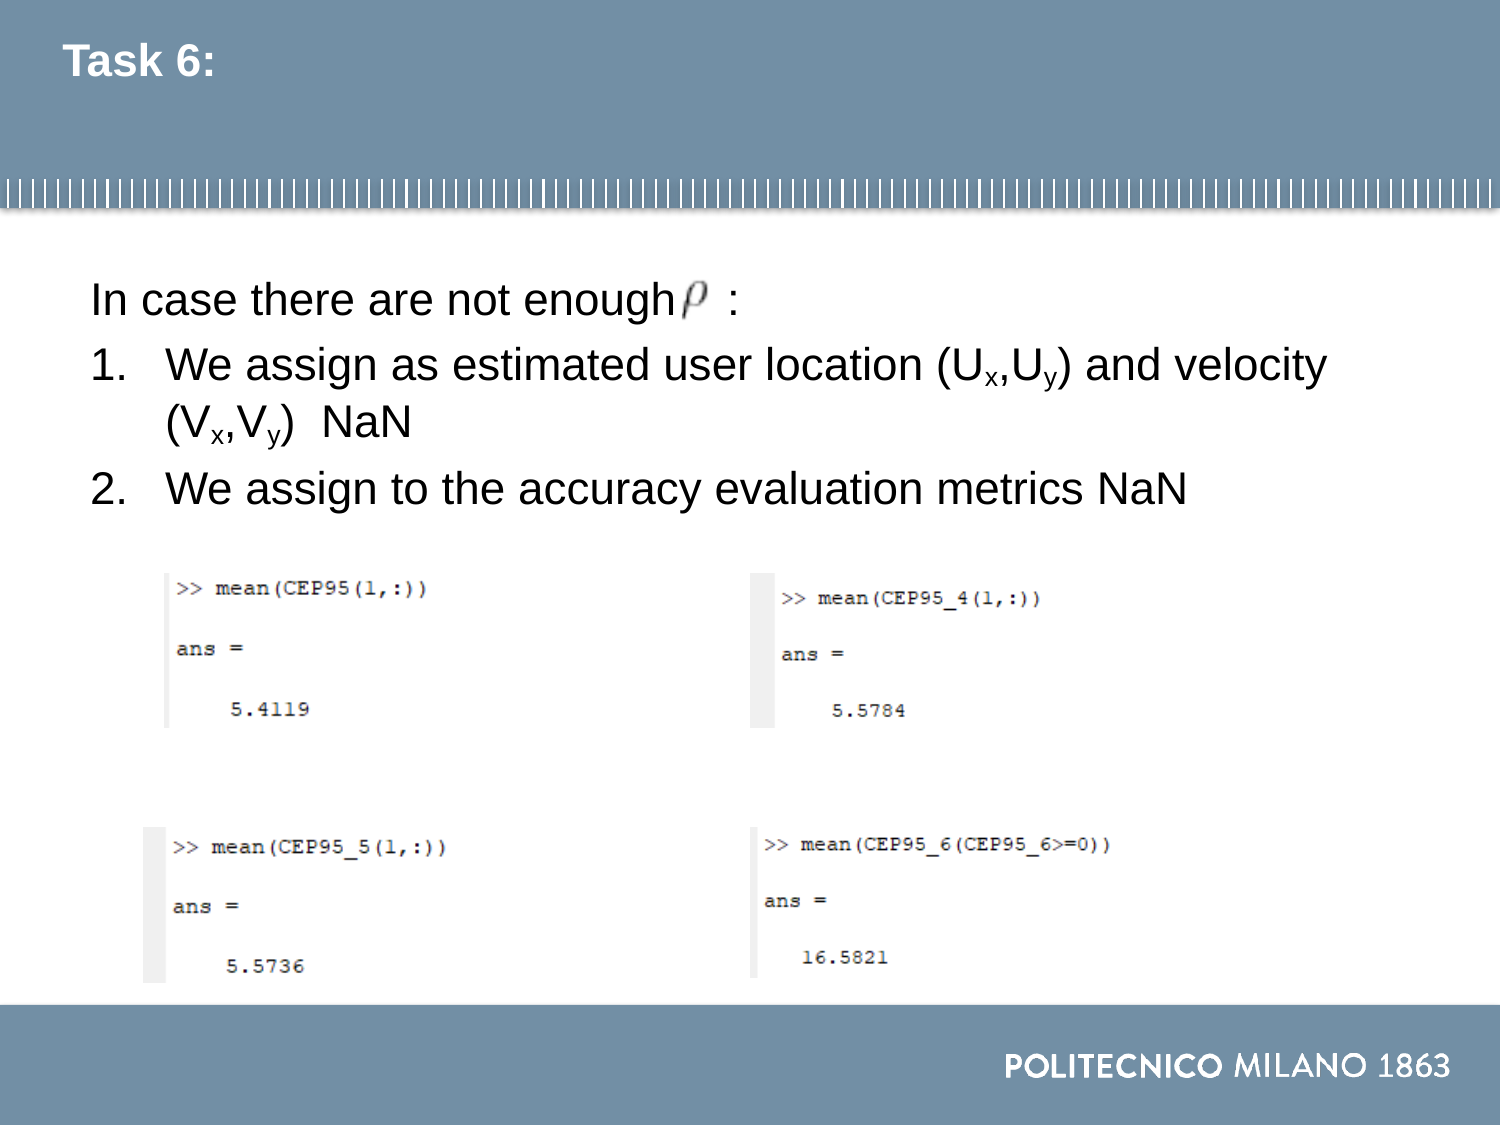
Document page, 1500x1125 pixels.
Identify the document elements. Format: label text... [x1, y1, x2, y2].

picture [749, 827, 1120, 978]
picture [163, 572, 437, 728]
picture [143, 827, 457, 983]
picture [749, 572, 1049, 729]
picture [999, 1041, 1456, 1089]
title Task 6: [47, 22, 1455, 161]
picture [681, 262, 719, 324]
list In case there are not enough : We assign as estimated user location (Ux,Uy) and velocity (Vx,Vy) NaN We assign to the accuracy evaluation metrics NaN [75, 262, 1441, 1005]
